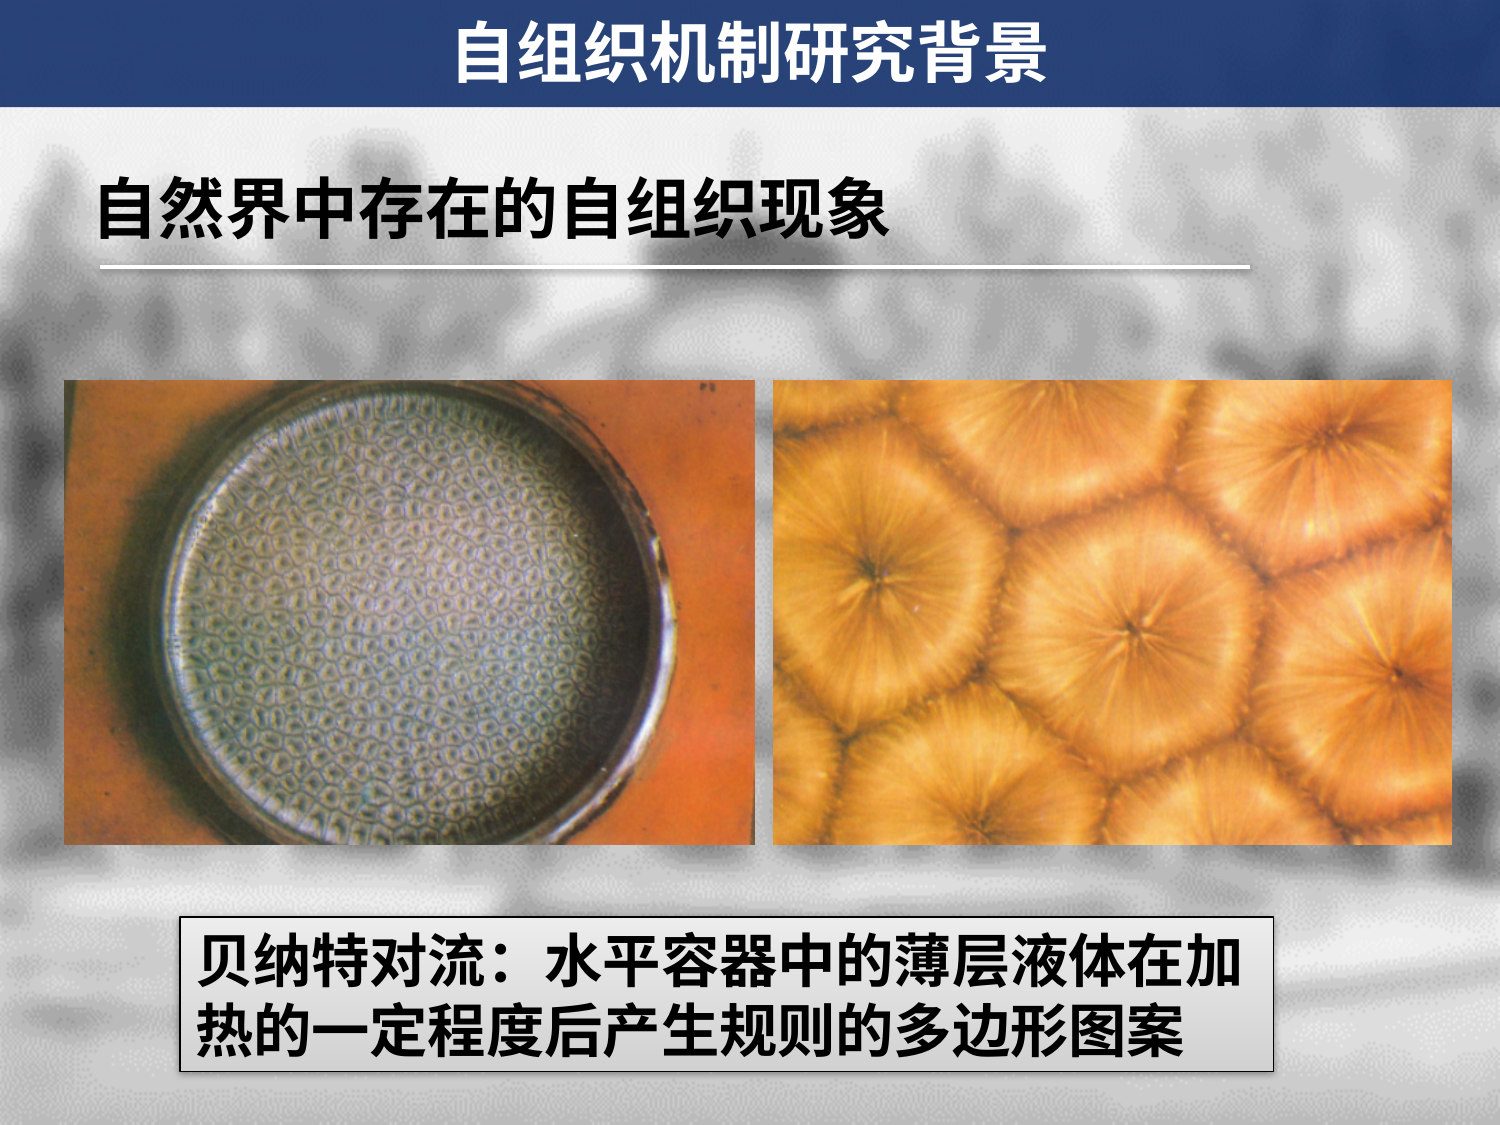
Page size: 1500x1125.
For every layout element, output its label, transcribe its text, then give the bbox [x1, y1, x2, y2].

picture [0, 109, 1500, 1125]
text_box 自然界中存在的自组织现象 [76, 159, 1378, 255]
text_box 贝纳特对流：水平容器中的薄层液体在加热的一定程度后产生规则的多边形图案 [179, 916, 1274, 1072]
text_box 自组织机制研究背景 [0, 0, 1500, 109]
